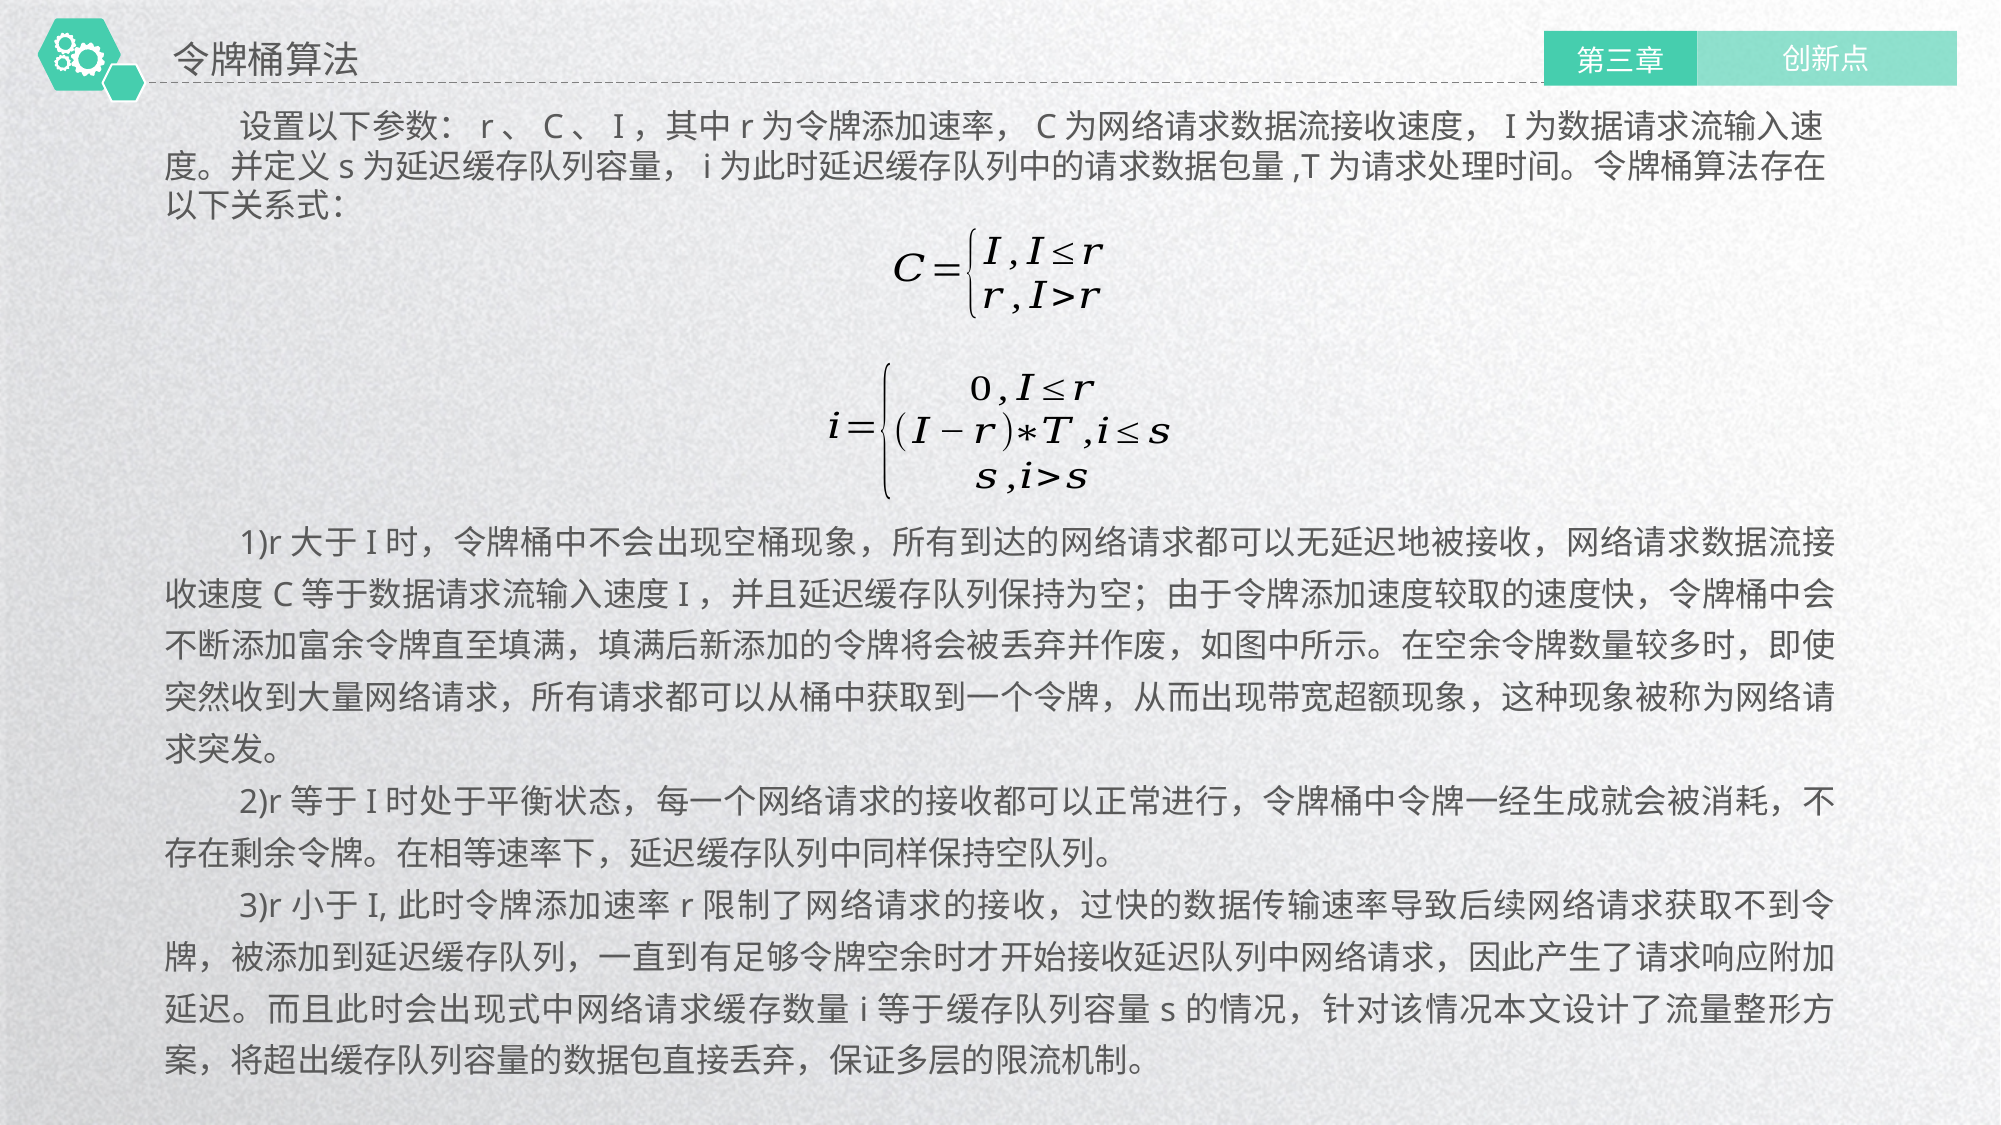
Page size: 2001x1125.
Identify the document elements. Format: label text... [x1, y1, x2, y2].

text_box [1544, 30, 1697, 86]
text_box 第三章 [1549, 36, 1692, 83]
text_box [54, 32, 106, 77]
text_box [1697, 30, 1957, 86]
text_box 令牌桶算法 [167, 30, 853, 88]
text_box 设置以下参数：r、C、I，其中r为令牌添加速率，C为网络请求数据流接收速度，I为数据请求流输入速度。并定义s为延迟缓存队列容量，i为此时延迟缓存队列中的请求数据包量,T为请求处理时间。令牌桶算法存在以下关系式： [156, 97, 1844, 232]
text_box [54, 84, 103, 89]
text_box [103, 64, 146, 102]
text_box [39, 20, 119, 72]
text_box 1)r大于I时，令牌桶中不会出现空桶现象，所有到达的网络请求都可以无延迟地被接收，网络请求数据流接收速度C等于数据请求流输入速度I，并且延迟缓存队列保持为空；由于令牌添加速度较取的速度快，令牌桶中会不断添加富余令牌直至填满，填满后新添加的令牌将会被丢弃并作废，如图中所示。在空余令牌数量较多时，即使突然收到大量网络请求，所有请求都可以从桶中获取到一个令牌，从而出现带宽超额现象，这种现象被称为网络请求突发。 2)r等于I时处于平衡状态，每一个网络请求的接收都可以正常进行，令牌桶中令牌一经生成就会被消耗，不存在剩余令牌。在相等速率下，延迟缓存队列中同样保持空队列。 3)r小于I,此时令牌添加速率r限制了网络请求的接收，过快的数据传输速率导致后续网络请求获取不到令牌，被添加到延迟缓存队列，一直到有足够令牌空余时才开始接收延迟队列中网络请求，因此产生了请求响应附加延迟。而且此时会出现式中网络请求缓存数量i等于缓存队列容量s的情况，针对该情况本文设计了流量整形方案，将超出缓存队列容量的数据包直接丢弃，保证多层的限流机制。 [156, 501, 1844, 1087]
text_box 创新点 [1701, 34, 1951, 82]
picture [0, 0, 2001, 1125]
